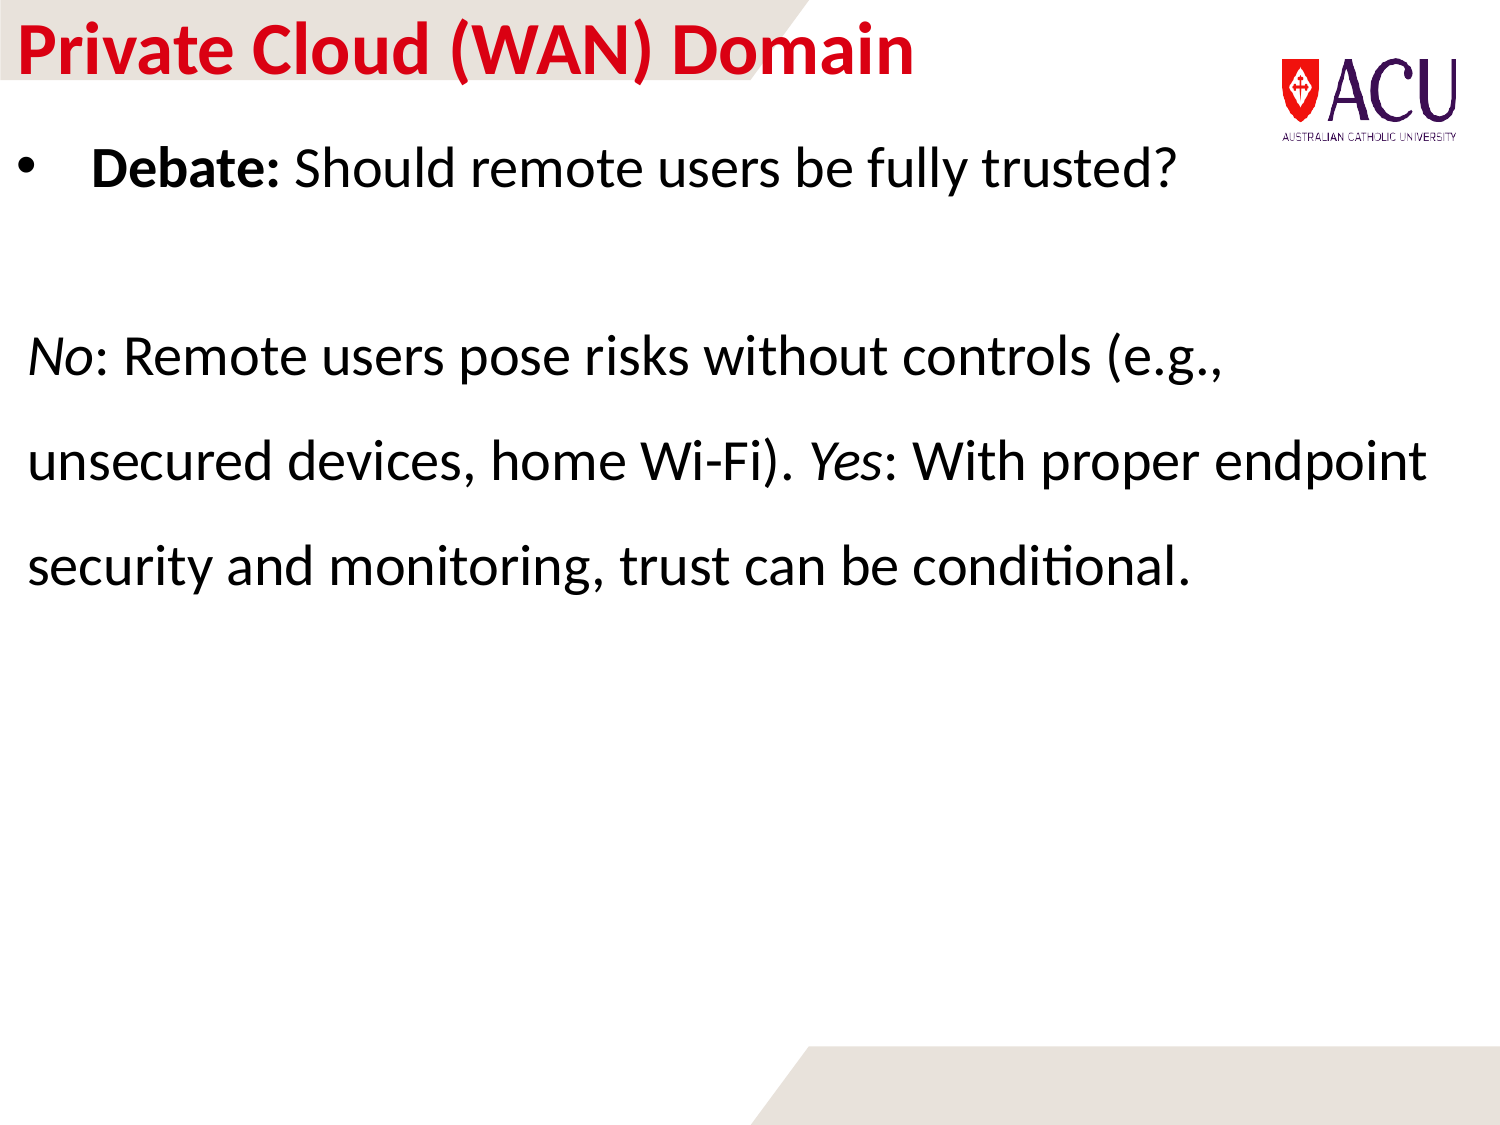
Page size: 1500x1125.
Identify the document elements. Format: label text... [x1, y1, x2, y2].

text_box No: Remote users pose risks without controls (e.g., unsecured devices, home Wi-Fi). Yes: With proper endpoint security and monitoring, trust can be conditional. [12, 275, 1461, 605]
title Private Cloud (WAN) Domain [0, 0, 1202, 188]
text_box Debate: Should remote users be fully trusted? [1, 86, 1500, 207]
picture [1282, 58, 1456, 86]
